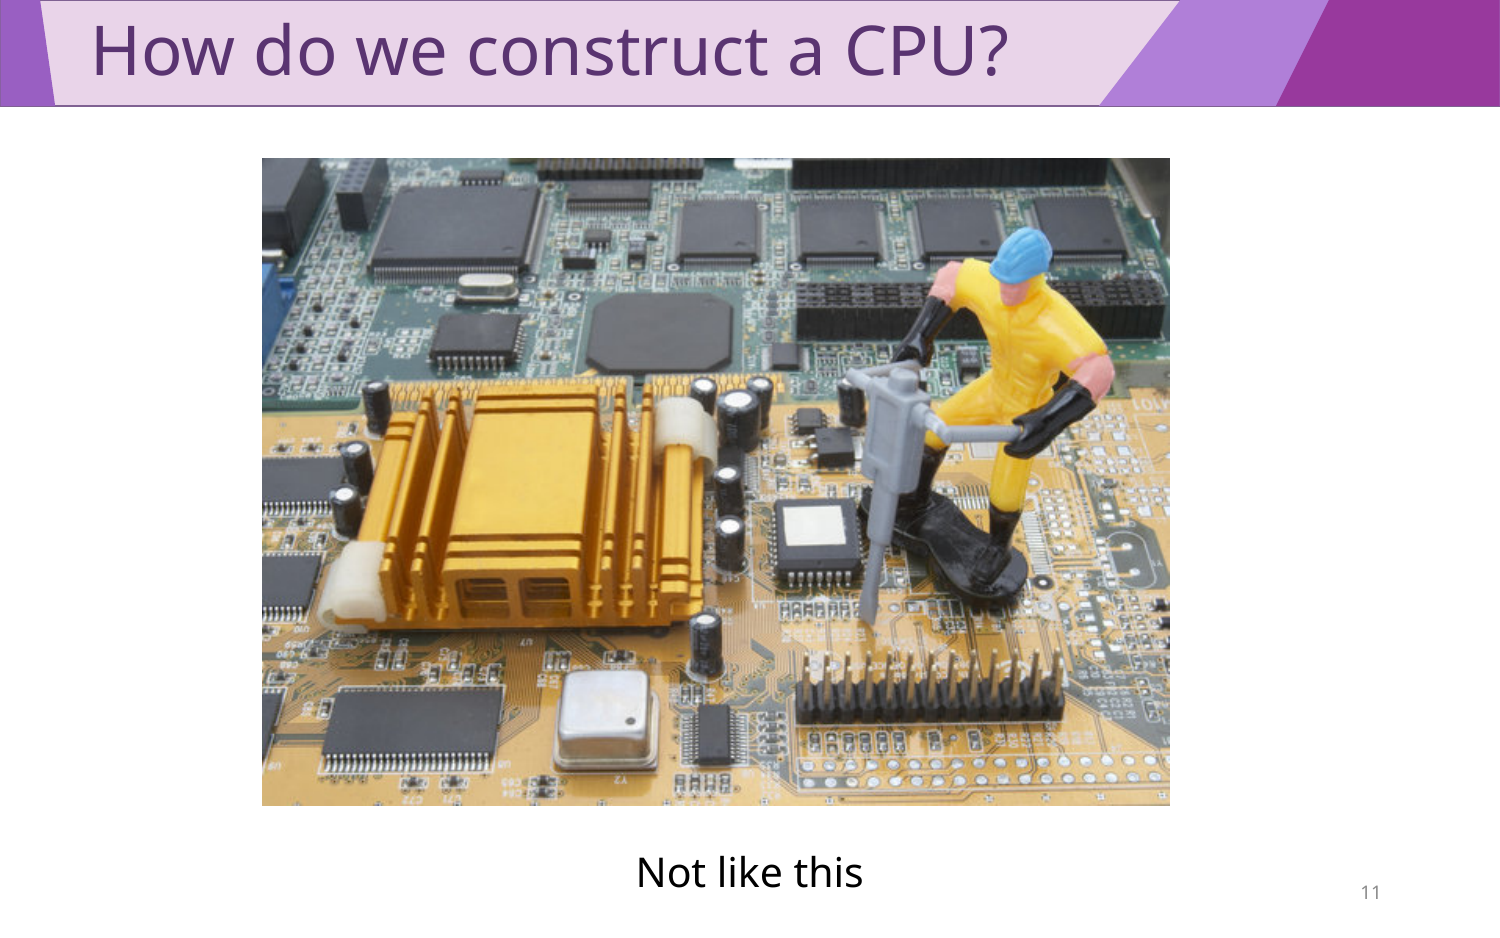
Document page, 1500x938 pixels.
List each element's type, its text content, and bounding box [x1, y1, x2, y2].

title How do we construct a CPU? [0, 0, 1500, 106]
picture [262, 158, 1170, 806]
slide_number 11 [1059, 868, 1397, 919]
list Not like this [103, 845, 1397, 905]
